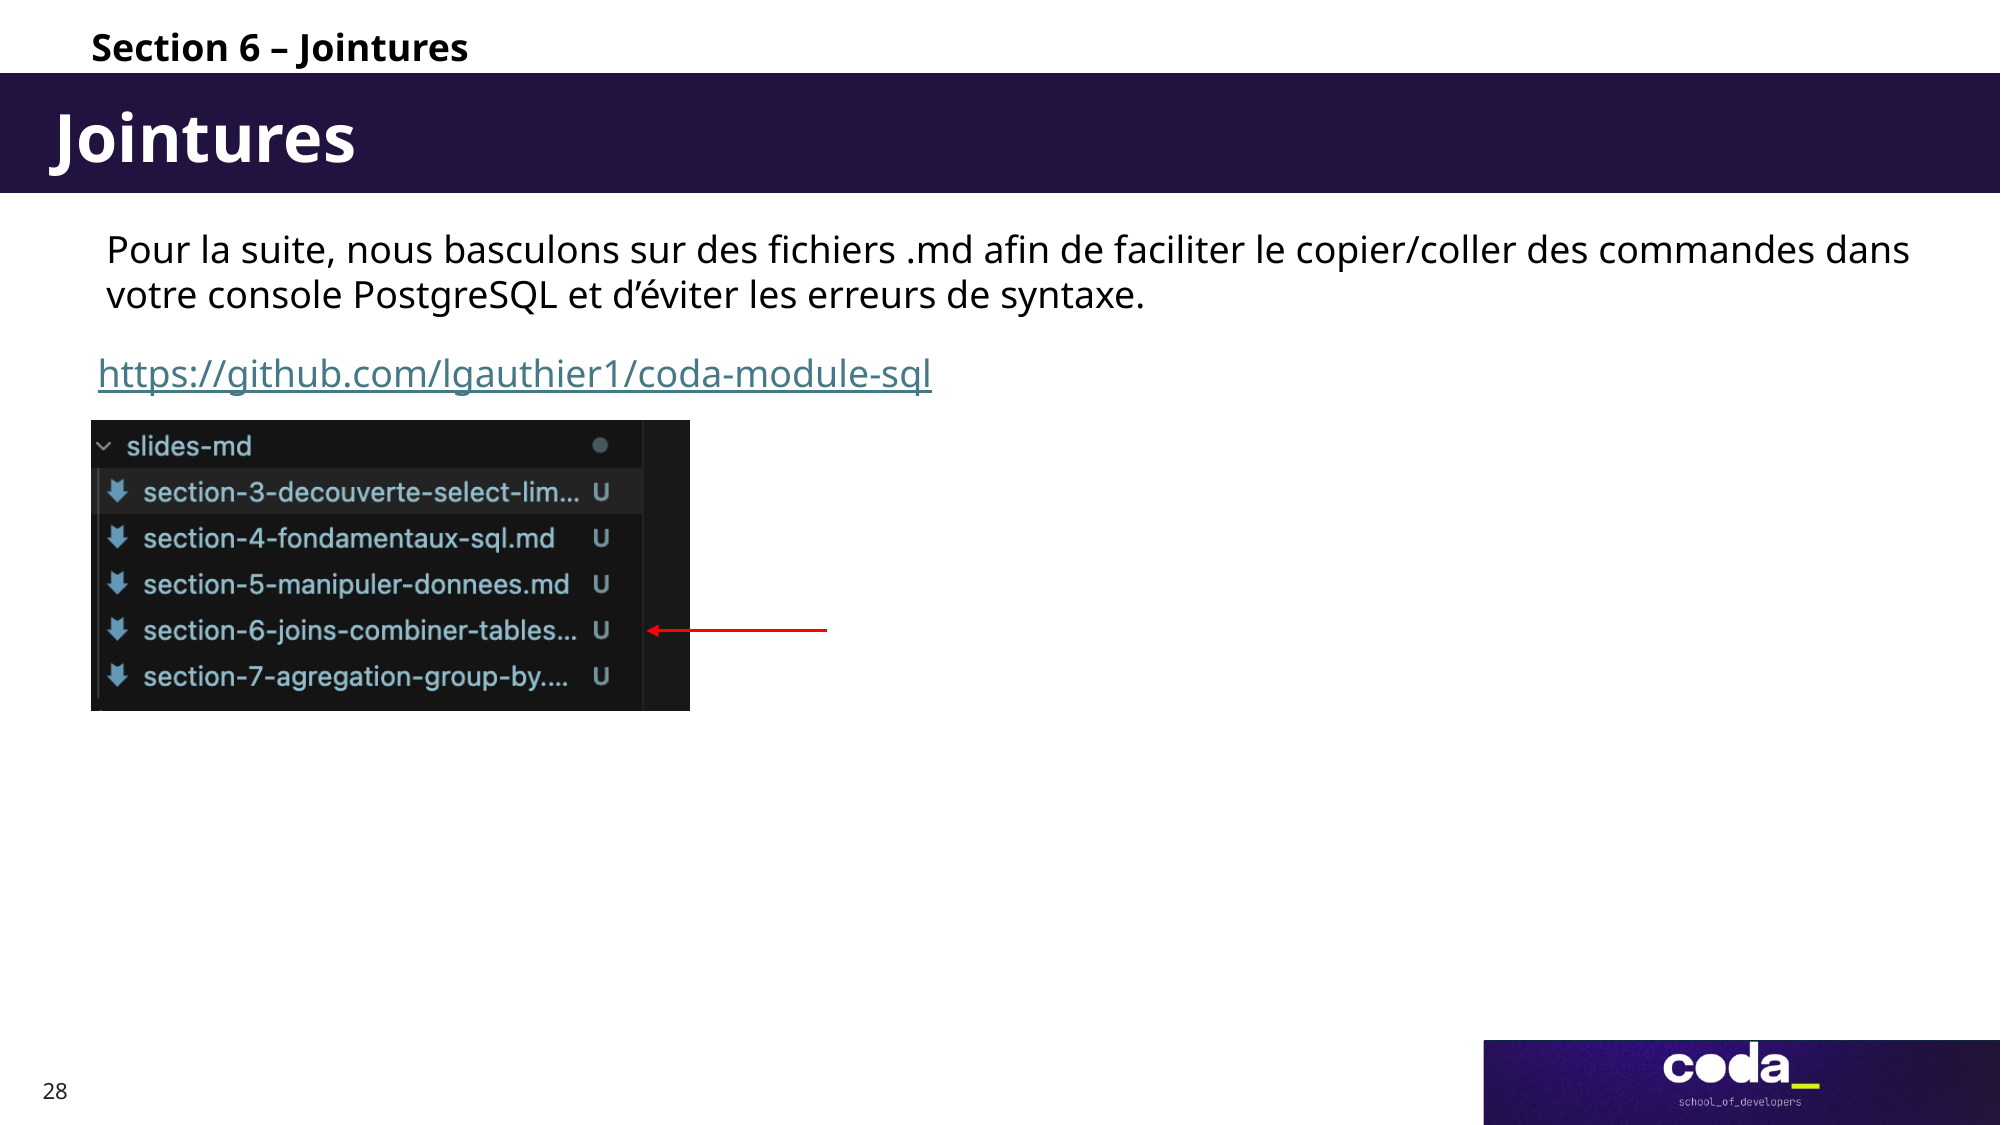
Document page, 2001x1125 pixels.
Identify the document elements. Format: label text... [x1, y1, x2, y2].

text_box https://github.com/lgauthier1/coda-module-sql [82, 342, 1092, 409]
text_box Pour la suite, nous basculons sur des fichiers .md afin de faciliter le copier/coller des commandes dans votre console PostgreSQL et d’éviter les erreurs de syntaxe. [91, 218, 1970, 324]
text_box Section 6 – Jointures [91, 15, 1092, 77]
text_box [0, 72, 2000, 194]
picture [1482, 1041, 2000, 1125]
text_box 28 [27, 1069, 147, 1114]
text_box Jointures [54, 87, 2000, 184]
picture [91, 420, 691, 711]
